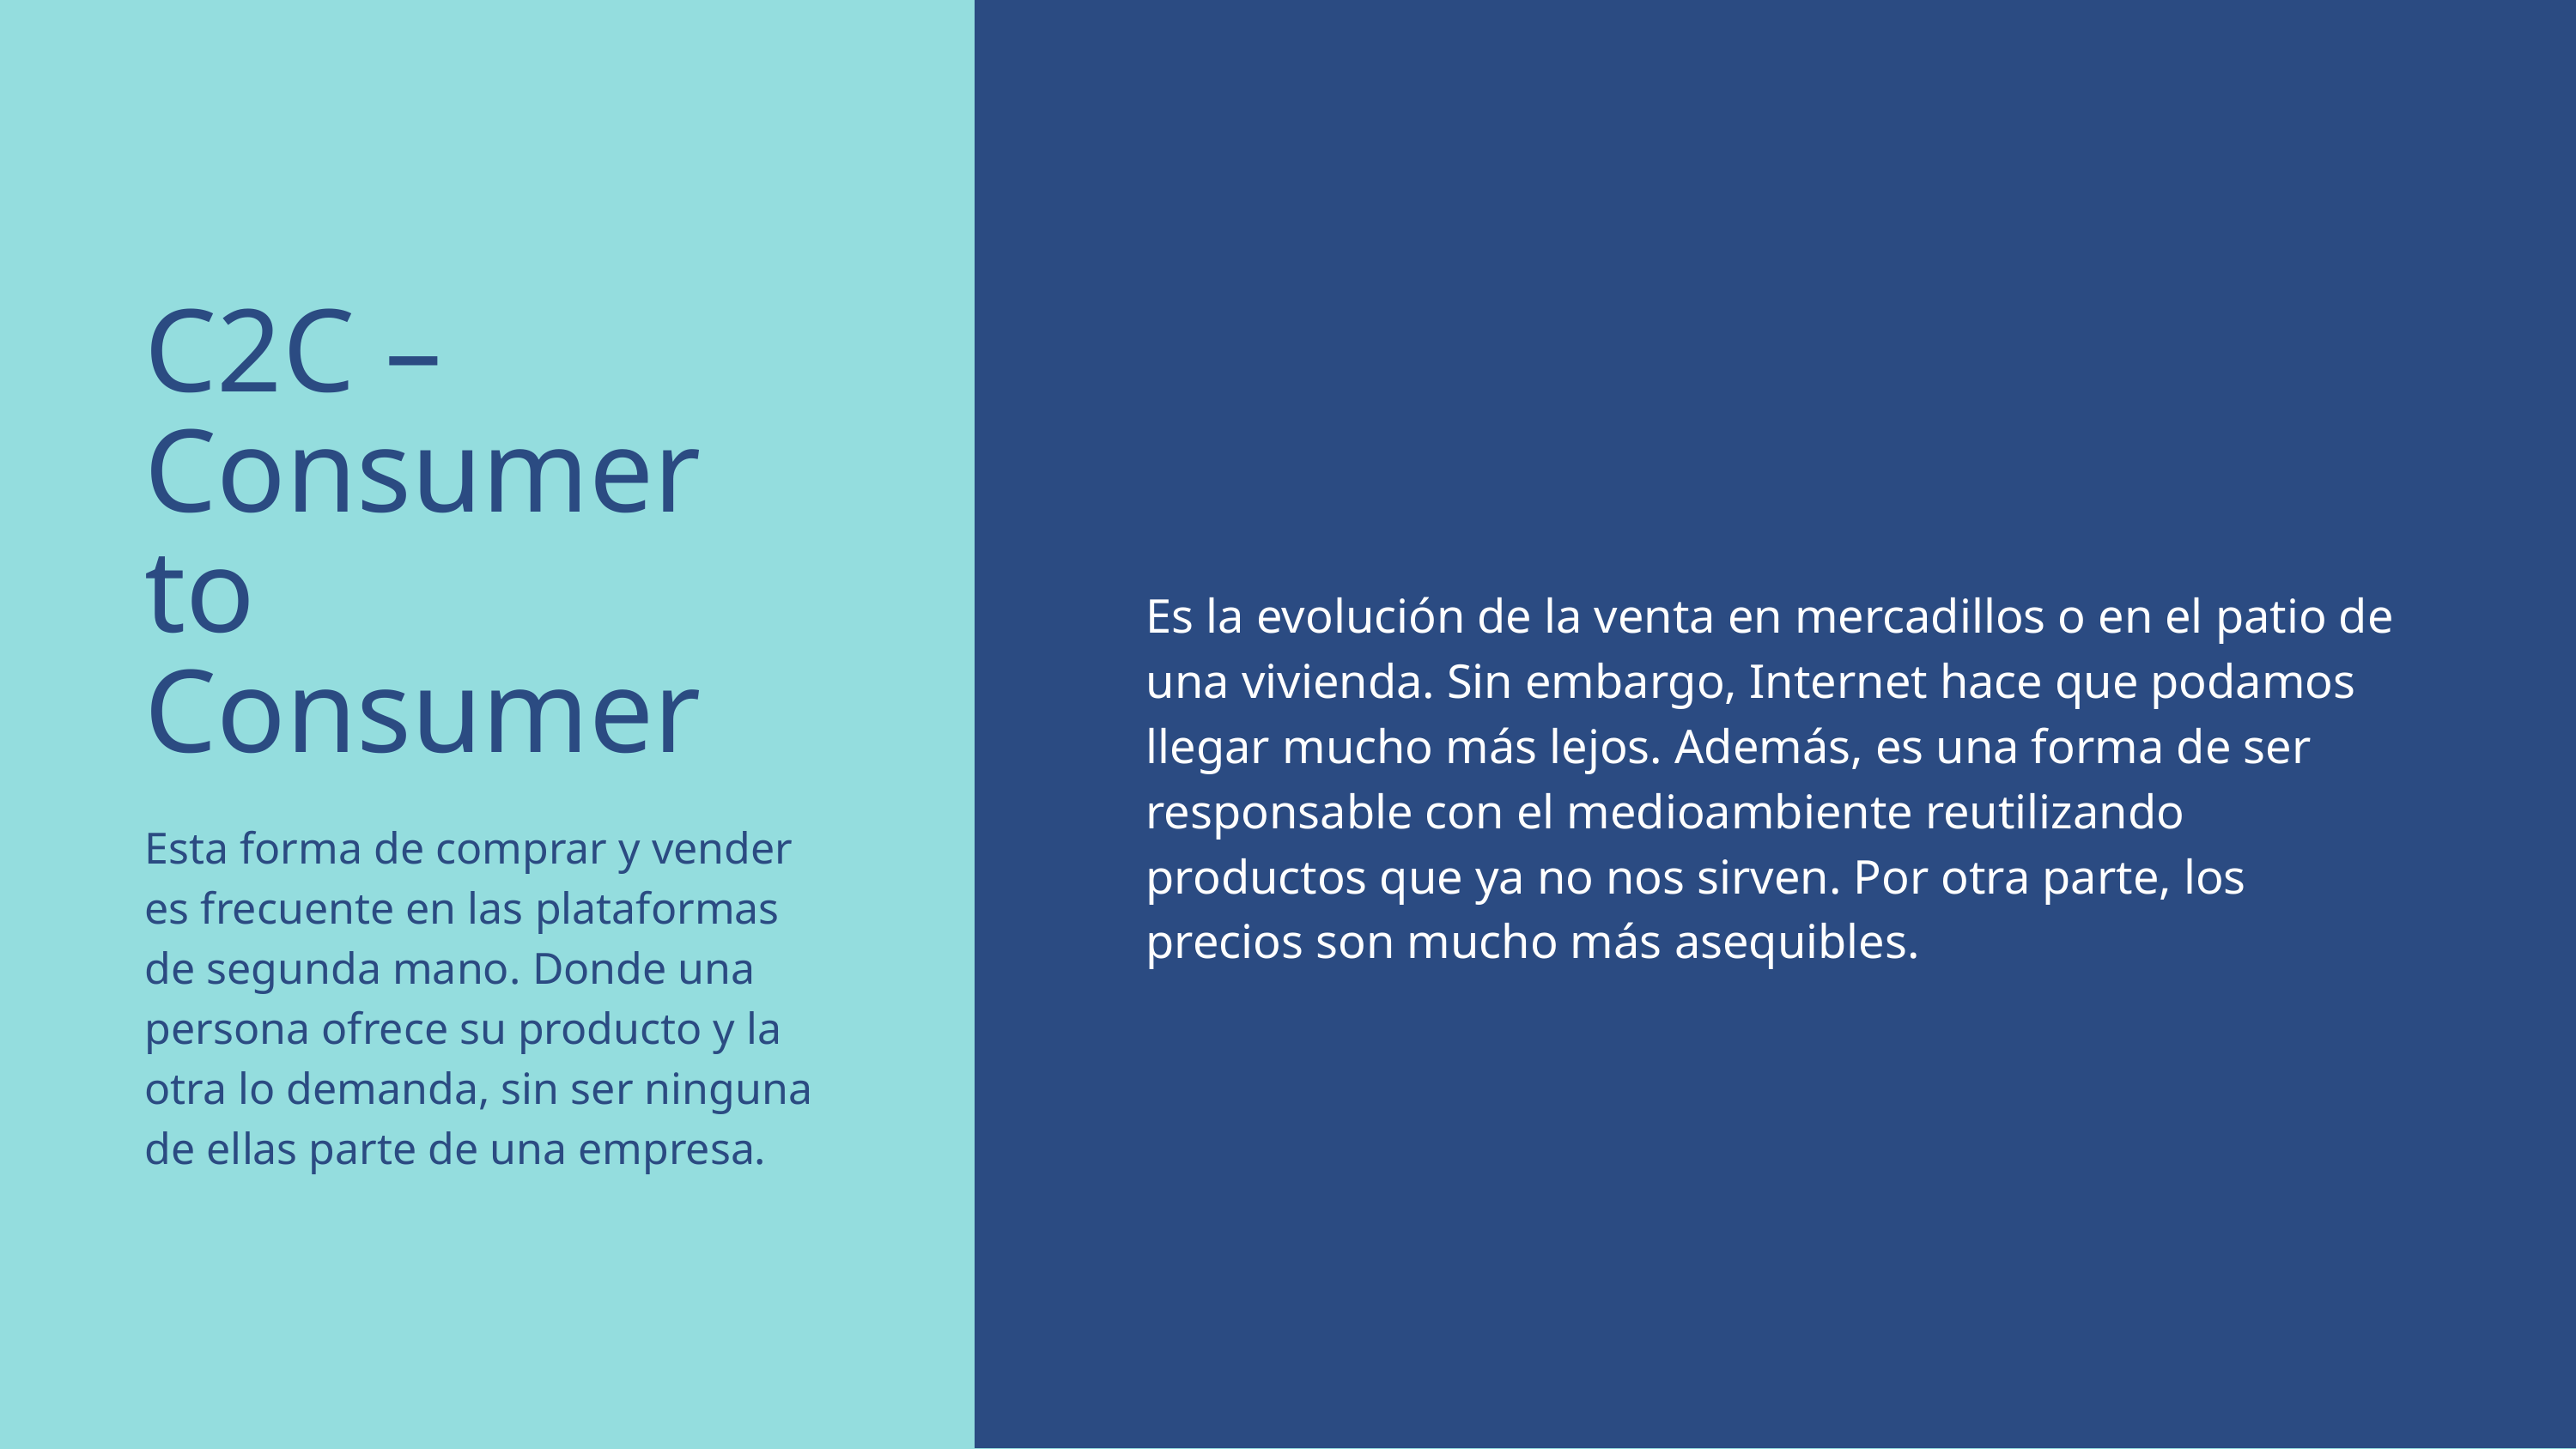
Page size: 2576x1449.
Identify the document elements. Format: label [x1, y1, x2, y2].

text_box [144, 285, 833, 1164]
text_box [974, 0, 2576, 1449]
